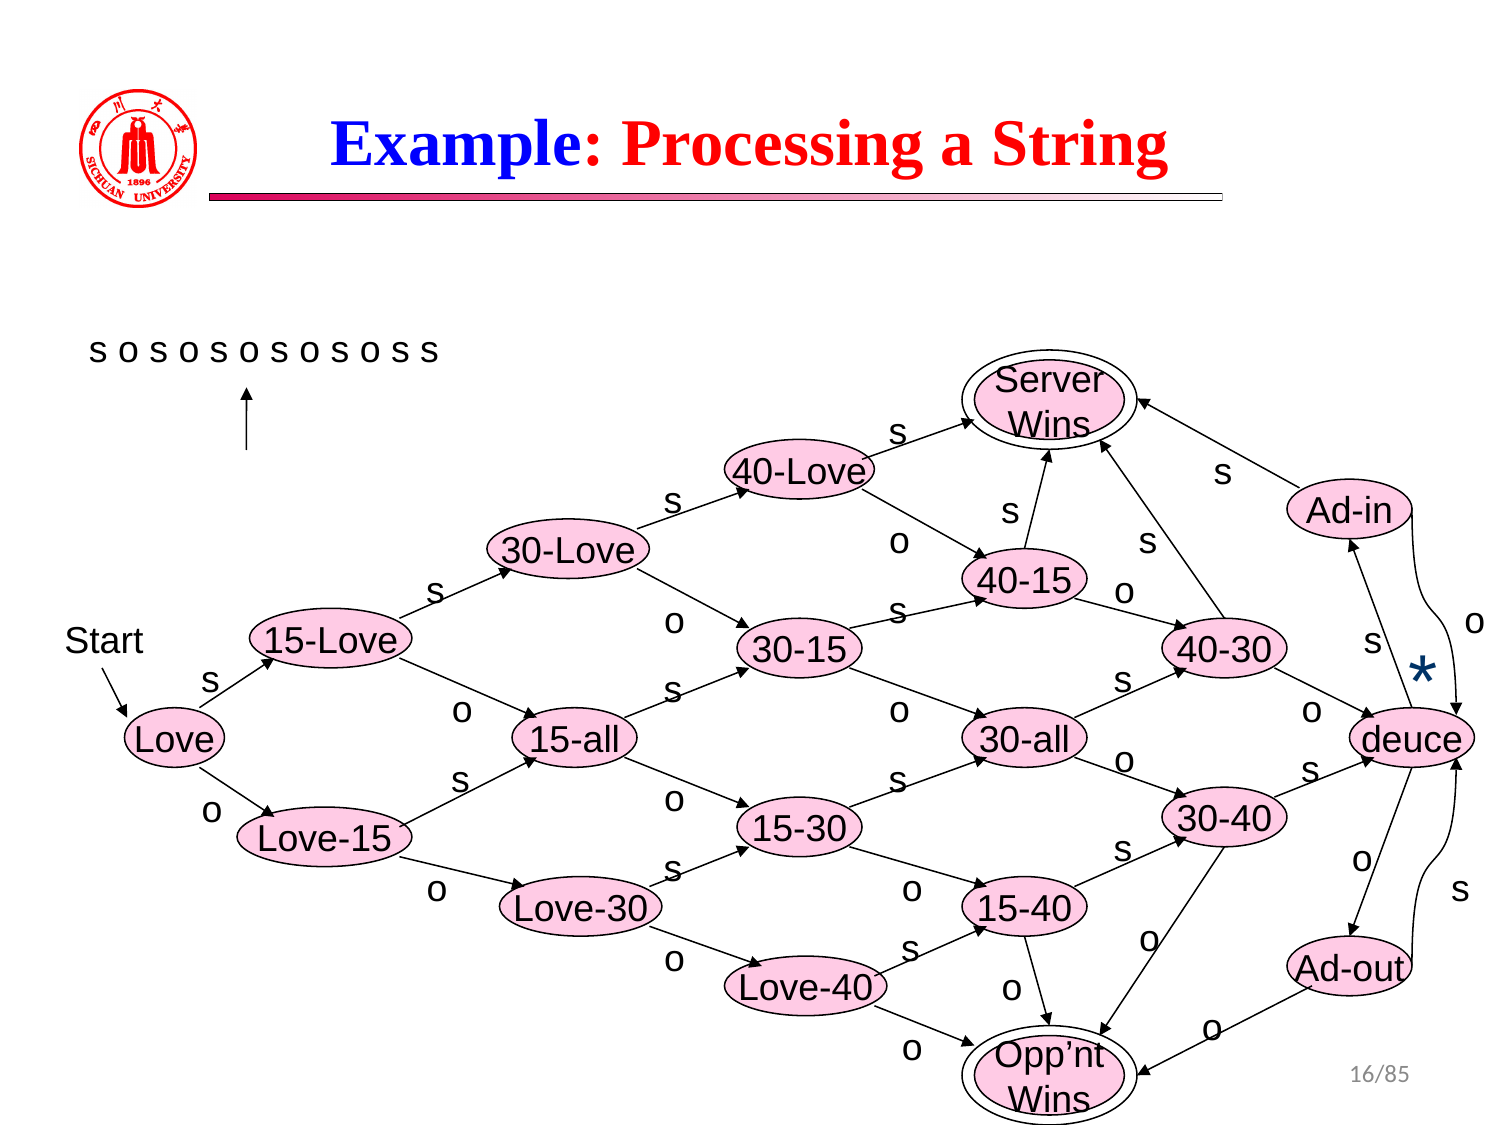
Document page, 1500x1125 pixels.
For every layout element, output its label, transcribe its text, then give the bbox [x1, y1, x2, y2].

title Example: Processing a String [74, 44, 1426, 233]
text_box s o s o s o s o s o s s [74, 317, 455, 348]
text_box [49, 349, 1500, 1125]
picture [79, 89, 197, 208]
